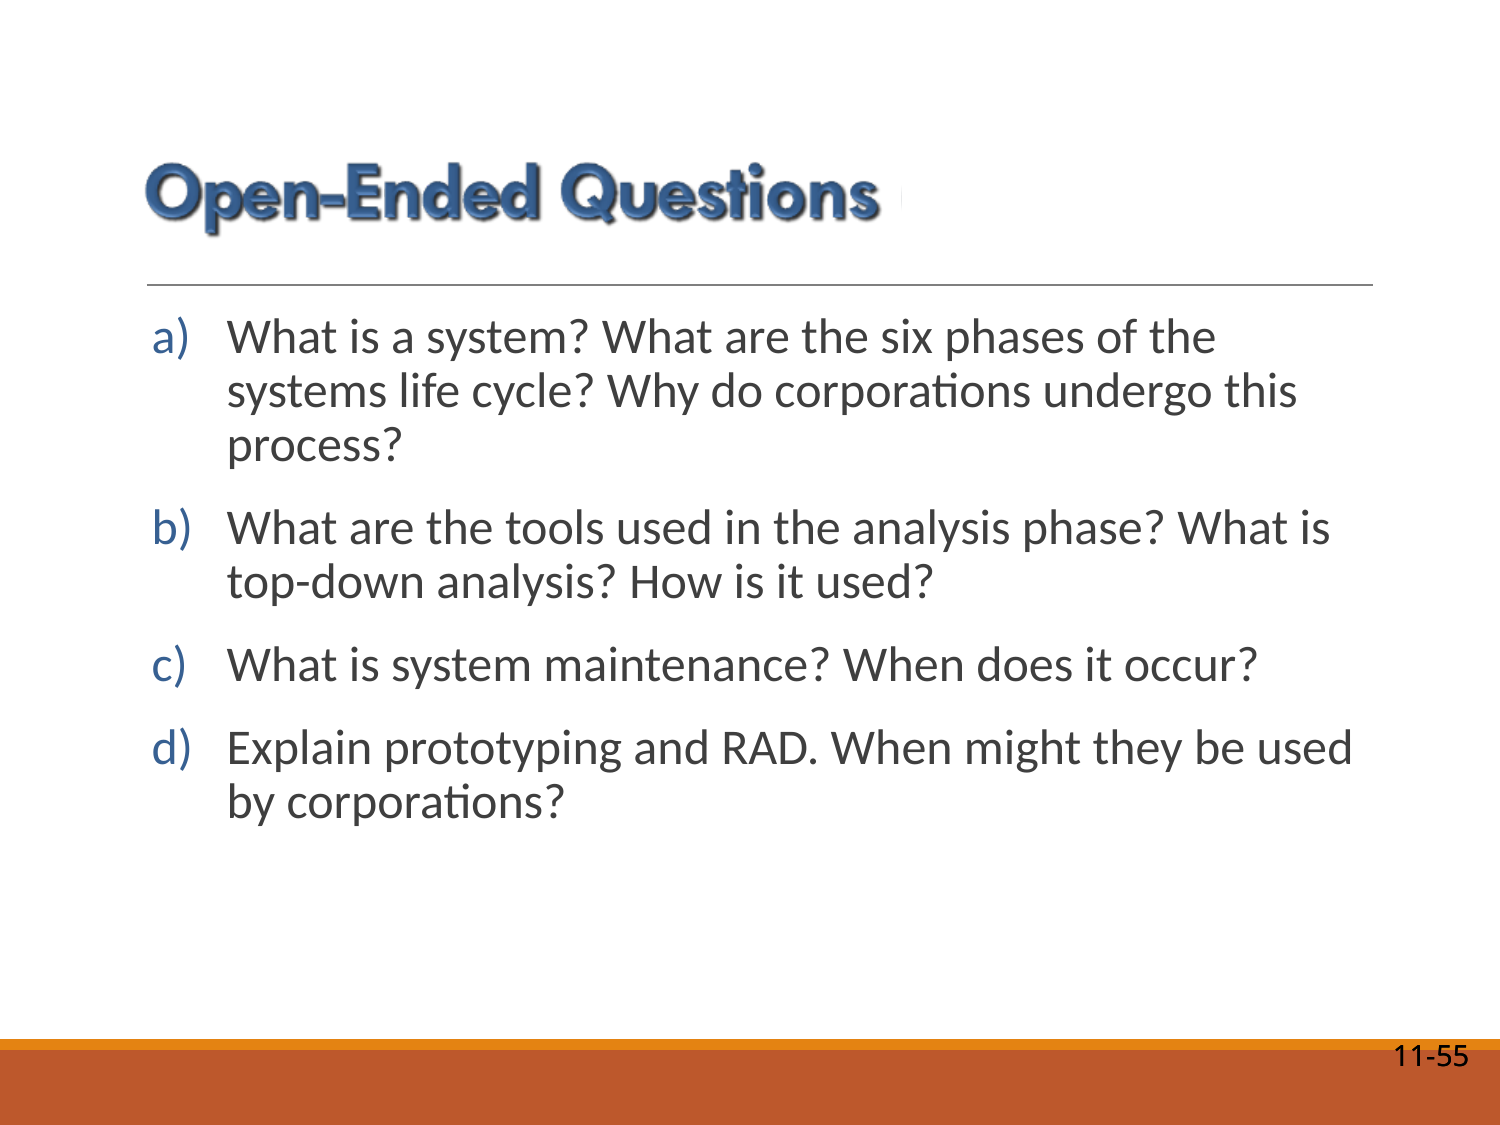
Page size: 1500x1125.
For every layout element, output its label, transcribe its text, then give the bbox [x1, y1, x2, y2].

list What is a system? What are the six phases of the systems life cycle? Why do corporations undergo this process? What are the tools used in the analysis phase? What is top-down analysis? How is it used? What is system maintenance? When does it occur? Explain prototyping and RAD. When might they be used by corporations? [151, 302, 1373, 963]
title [88, 93, 1488, 285]
